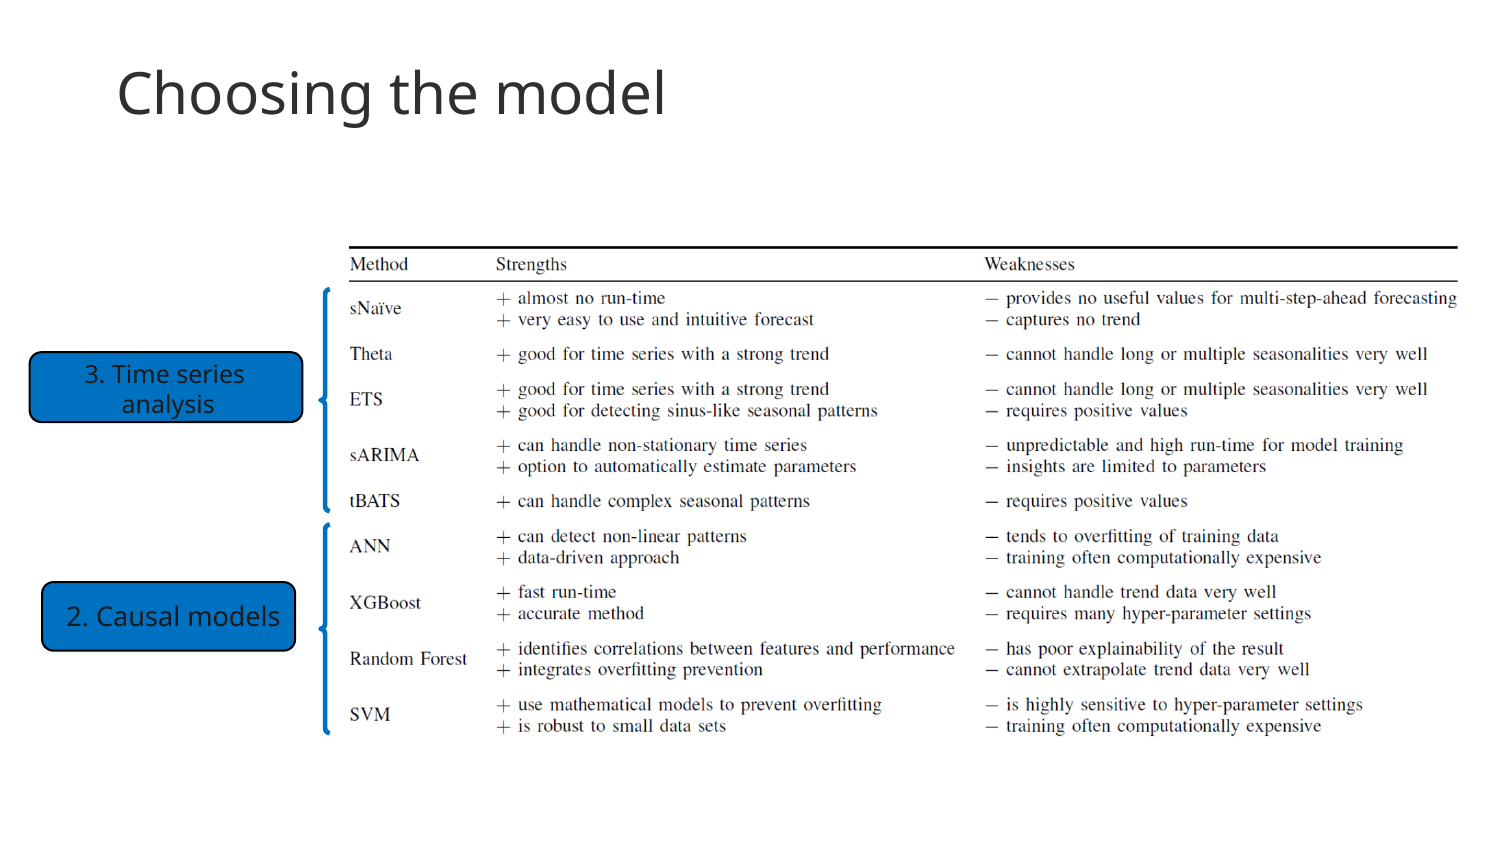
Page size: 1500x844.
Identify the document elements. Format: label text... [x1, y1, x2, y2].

text_box [320, 525, 328, 733]
picture [334, 224, 1489, 738]
text_box Choosing the model [101, 40, 1382, 135]
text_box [41, 581, 296, 651]
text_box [29, 351, 303, 423]
text_box [320, 289, 328, 511]
